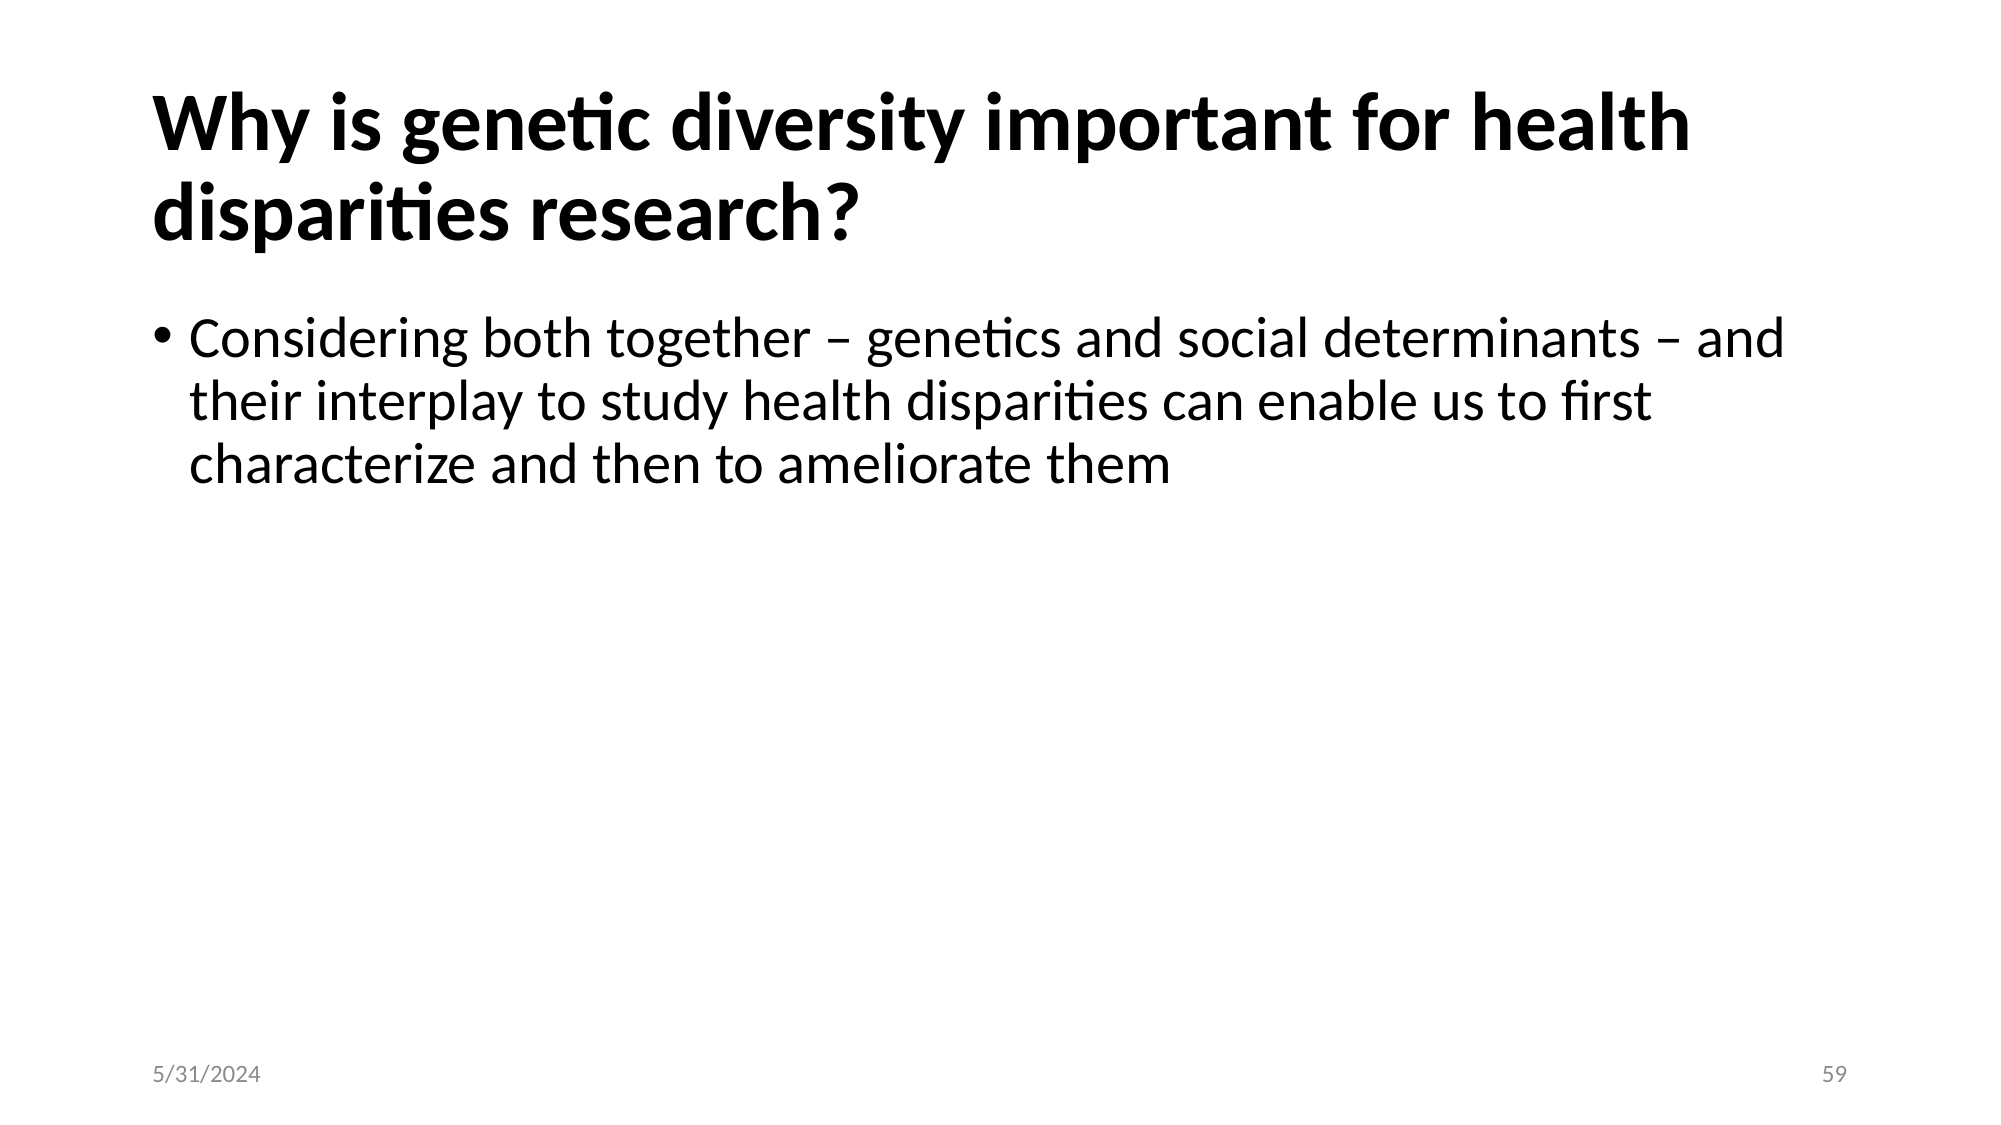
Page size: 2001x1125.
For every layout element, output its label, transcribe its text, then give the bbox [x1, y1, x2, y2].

list Considering both together – genetics and social determinants – and their interplay to study health disparities can enable us to first characterize and then to ameliorate them [137, 299, 1863, 1014]
slide_number 59 [1412, 1042, 1863, 1103]
title Why is genetic diversity important for health disparities research? [137, 59, 1863, 278]
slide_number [137, 1042, 588, 1103]
